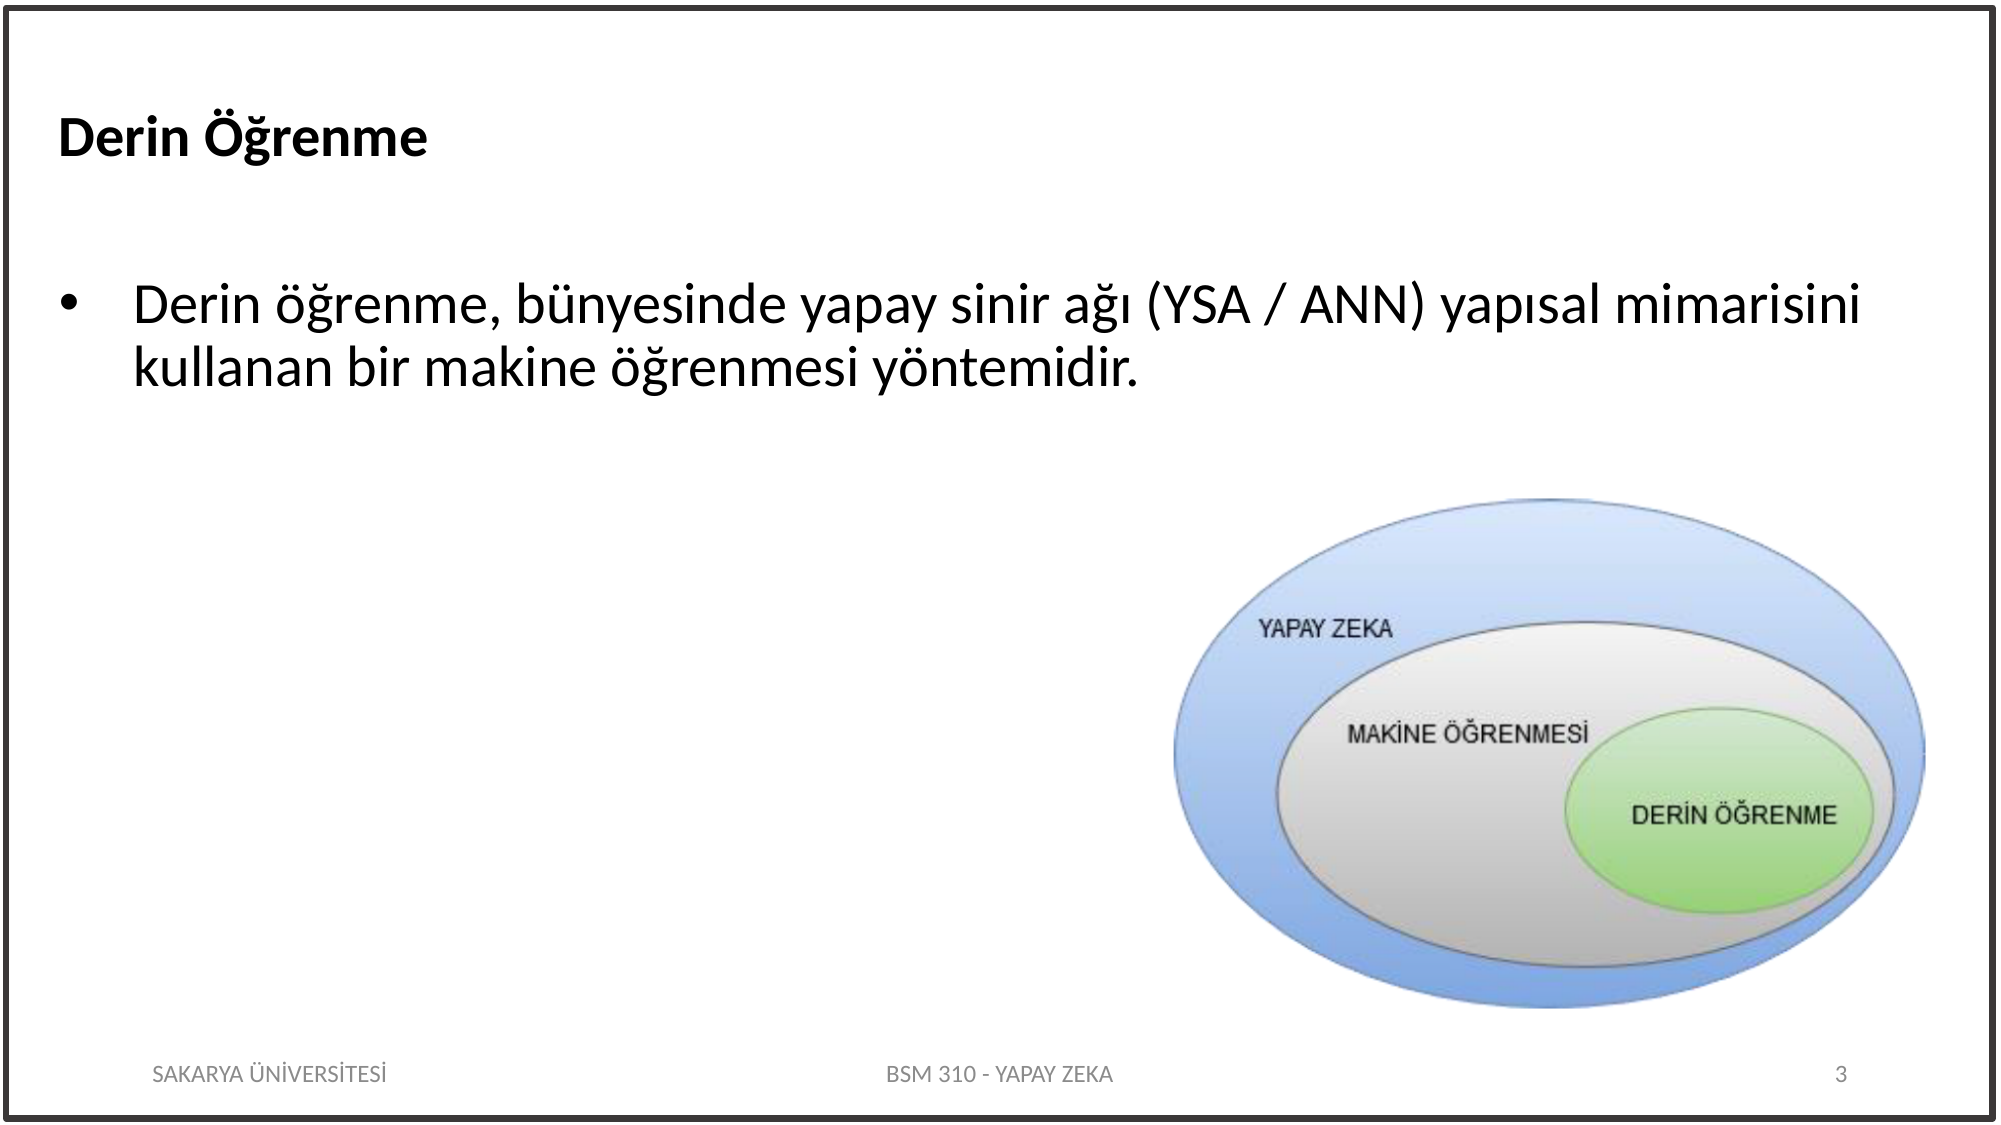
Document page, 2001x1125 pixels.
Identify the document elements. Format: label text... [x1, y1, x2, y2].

text_box [137, 341, 1713, 953]
slide_number SAKARYA ÜNİVERSİTESİ [137, 1042, 588, 1103]
picture [1146, 480, 1944, 1026]
list Derin Öğrenme Derin öğrenme, bünyesinde yapay sinir ağı (YSA / ANN) yapısal mimarisini kullanan bir makine öğrenmesi yöntemidir. [6, 7, 1993, 1119]
footer BSM 310 - YAPAY ZEKA [662, 1042, 1338, 1103]
slide_number 3 [1412, 1042, 1863, 1103]
